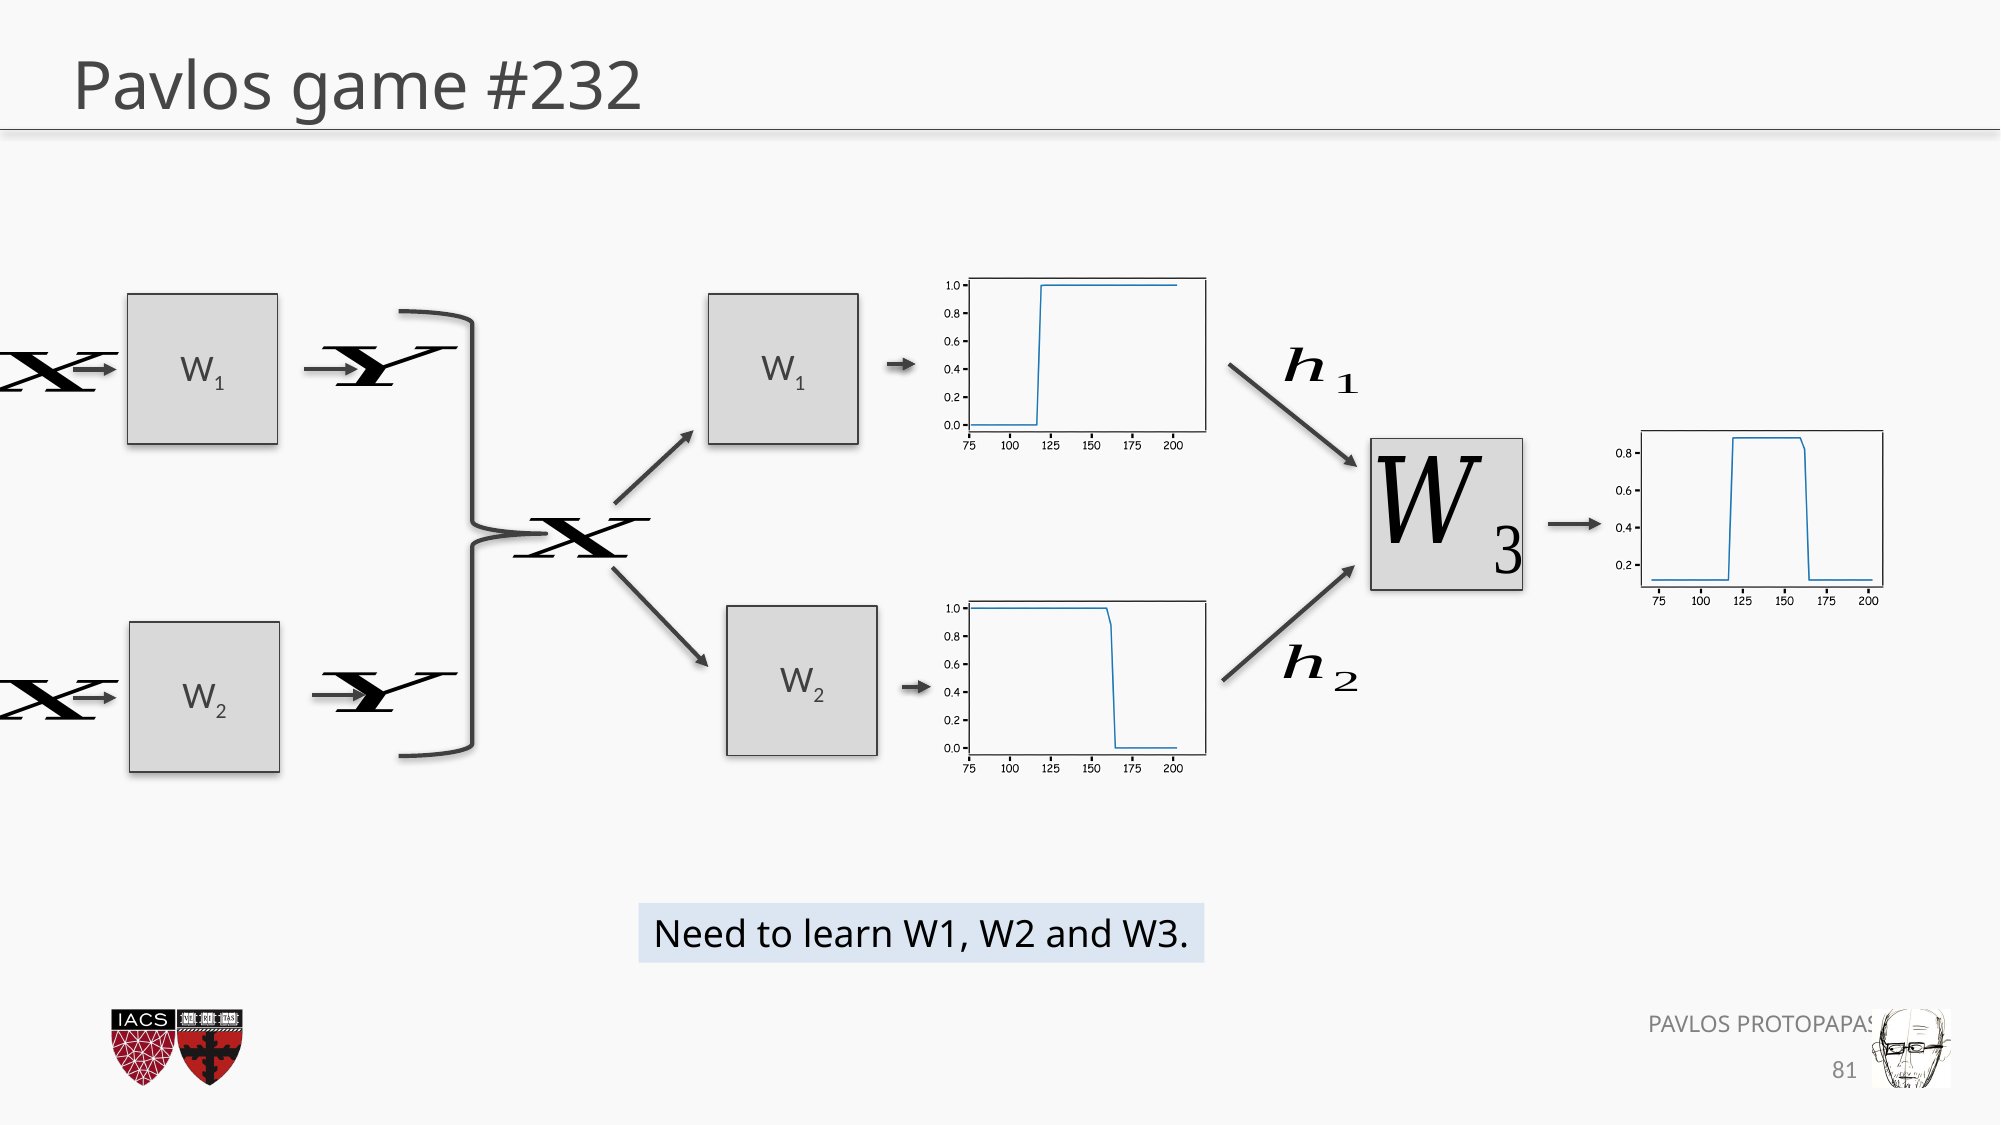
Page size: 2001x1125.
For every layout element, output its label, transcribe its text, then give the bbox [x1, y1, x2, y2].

picture [1586, 402, 1931, 633]
text_box Need to learn W1, W2 and W3. [638, 902, 1205, 963]
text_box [886, 251, 1254, 800]
picture [1872, 1009, 1951, 1088]
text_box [612, 567, 709, 668]
text_box W1 [127, 293, 278, 445]
text_box [398, 309, 549, 759]
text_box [614, 429, 694, 505]
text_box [1259, 564, 1356, 682]
text_box W2 [726, 605, 878, 756]
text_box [1259, 363, 1358, 468]
title Pavlos game #232 [57, 35, 1943, 162]
text_box W1 [708, 293, 859, 445]
text_box W2 [129, 621, 280, 773]
picture [109, 1009, 243, 1086]
slide_number 81 [1405, 1038, 1873, 1099]
